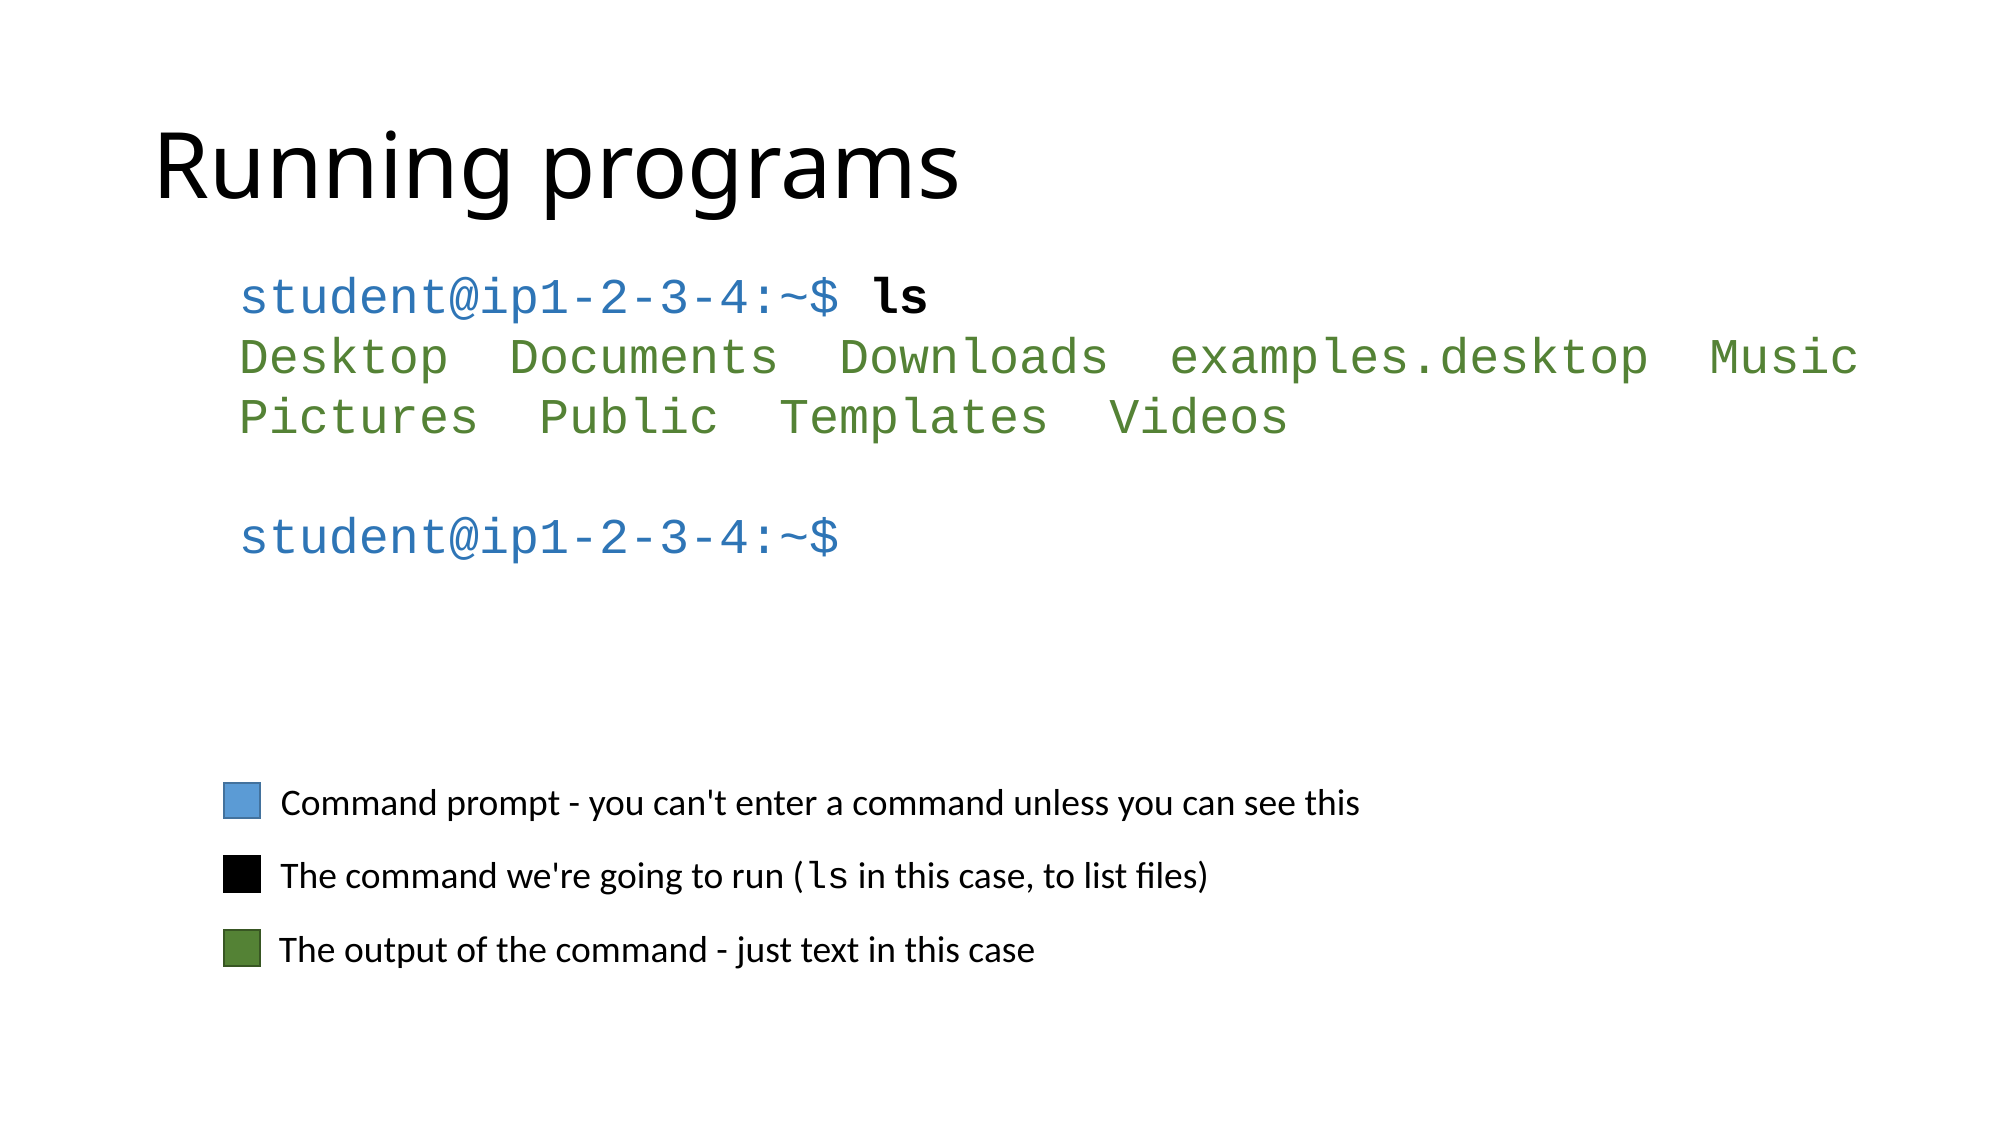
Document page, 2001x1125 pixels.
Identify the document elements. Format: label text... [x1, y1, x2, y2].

text_box student@ip1-2-3-4:~$ ls Desktop Documents Downloads examples.desktop Music Pictures Public Templates Videos student@ip1-2-3-4:~$ [224, 255, 1970, 571]
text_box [224, 770, 1383, 831]
title Running programs [137, 59, 1863, 278]
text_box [224, 917, 1056, 979]
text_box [224, 843, 1231, 905]
